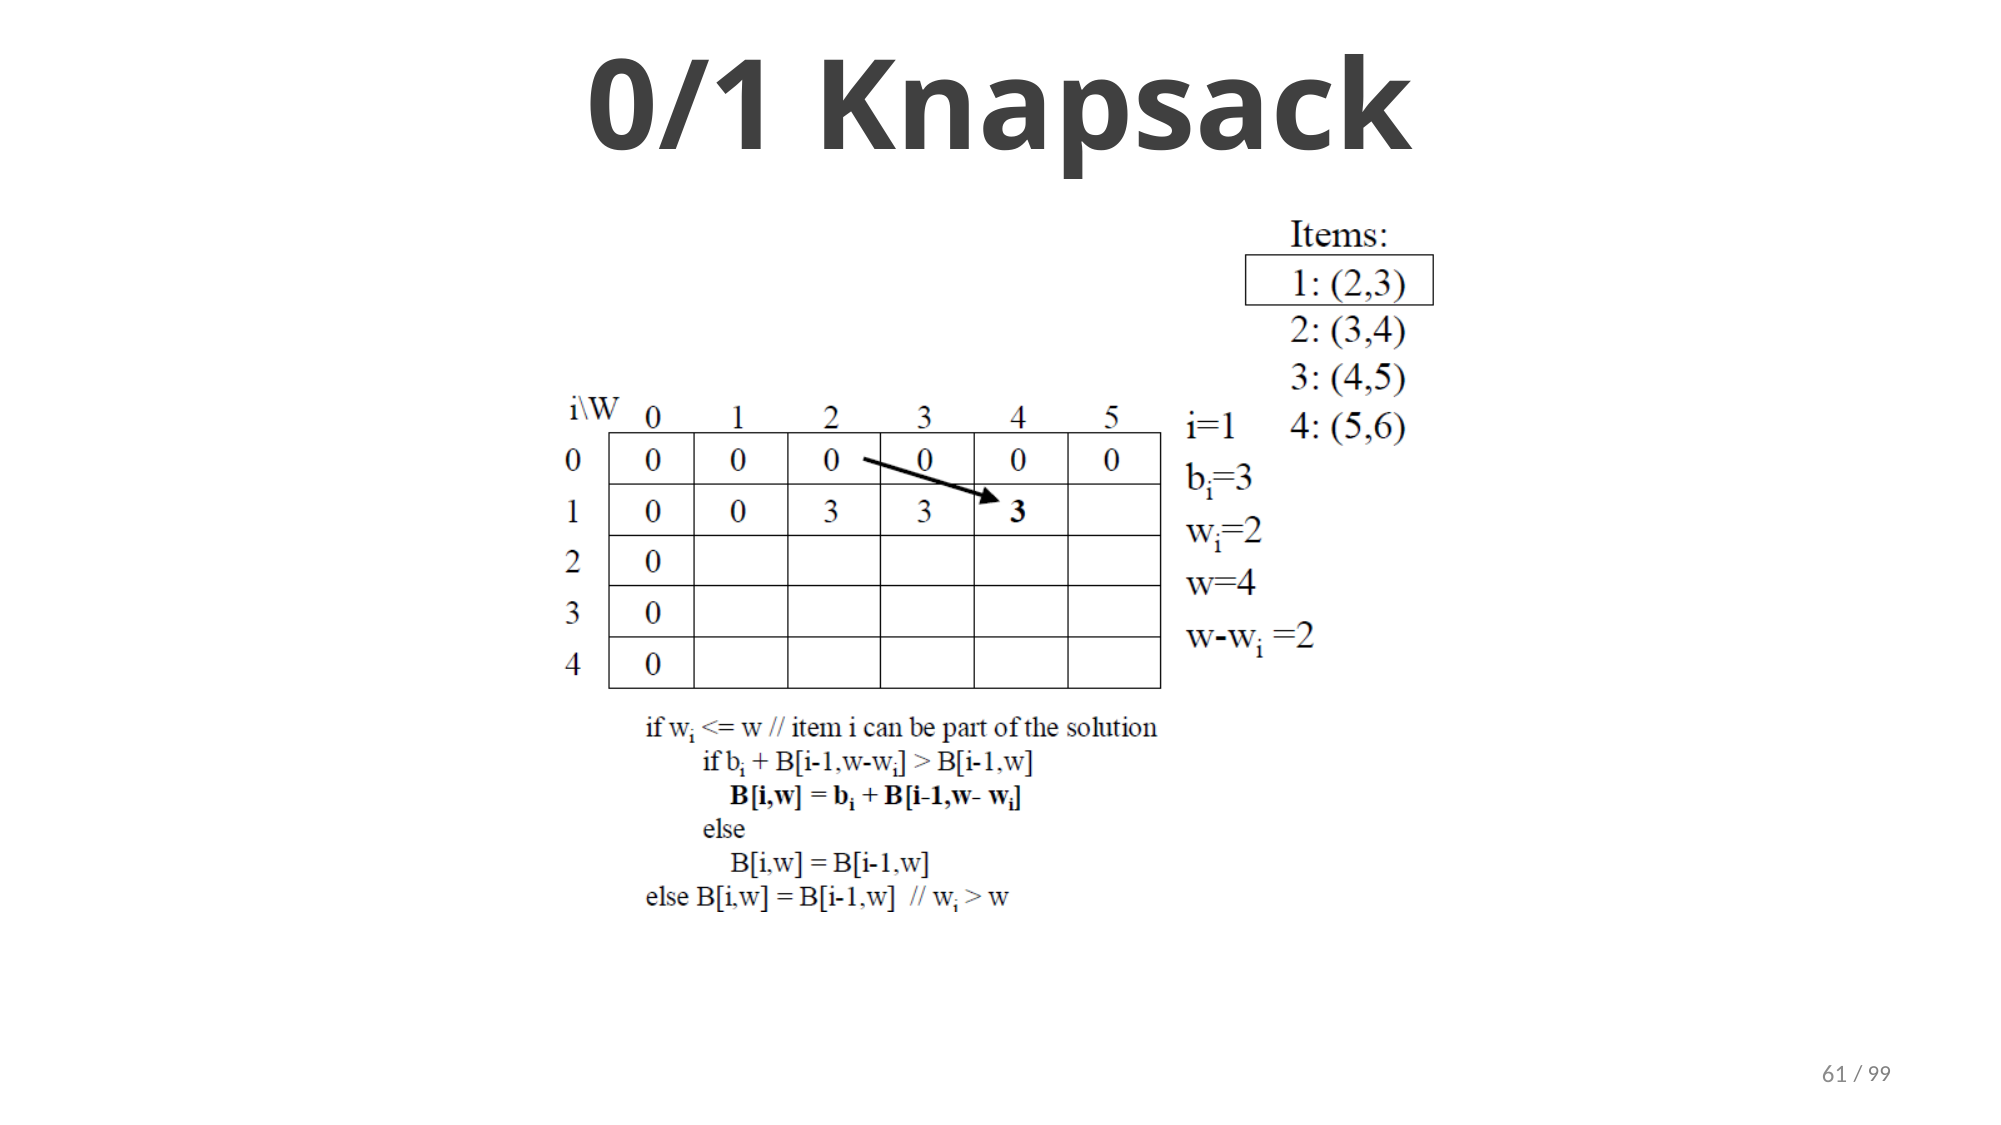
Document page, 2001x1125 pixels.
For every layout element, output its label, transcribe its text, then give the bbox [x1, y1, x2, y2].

title 0/1 Knapsack [131, 0, 1869, 224]
slide_number 61 [1412, 1042, 1863, 1103]
picture [561, 213, 1439, 912]
